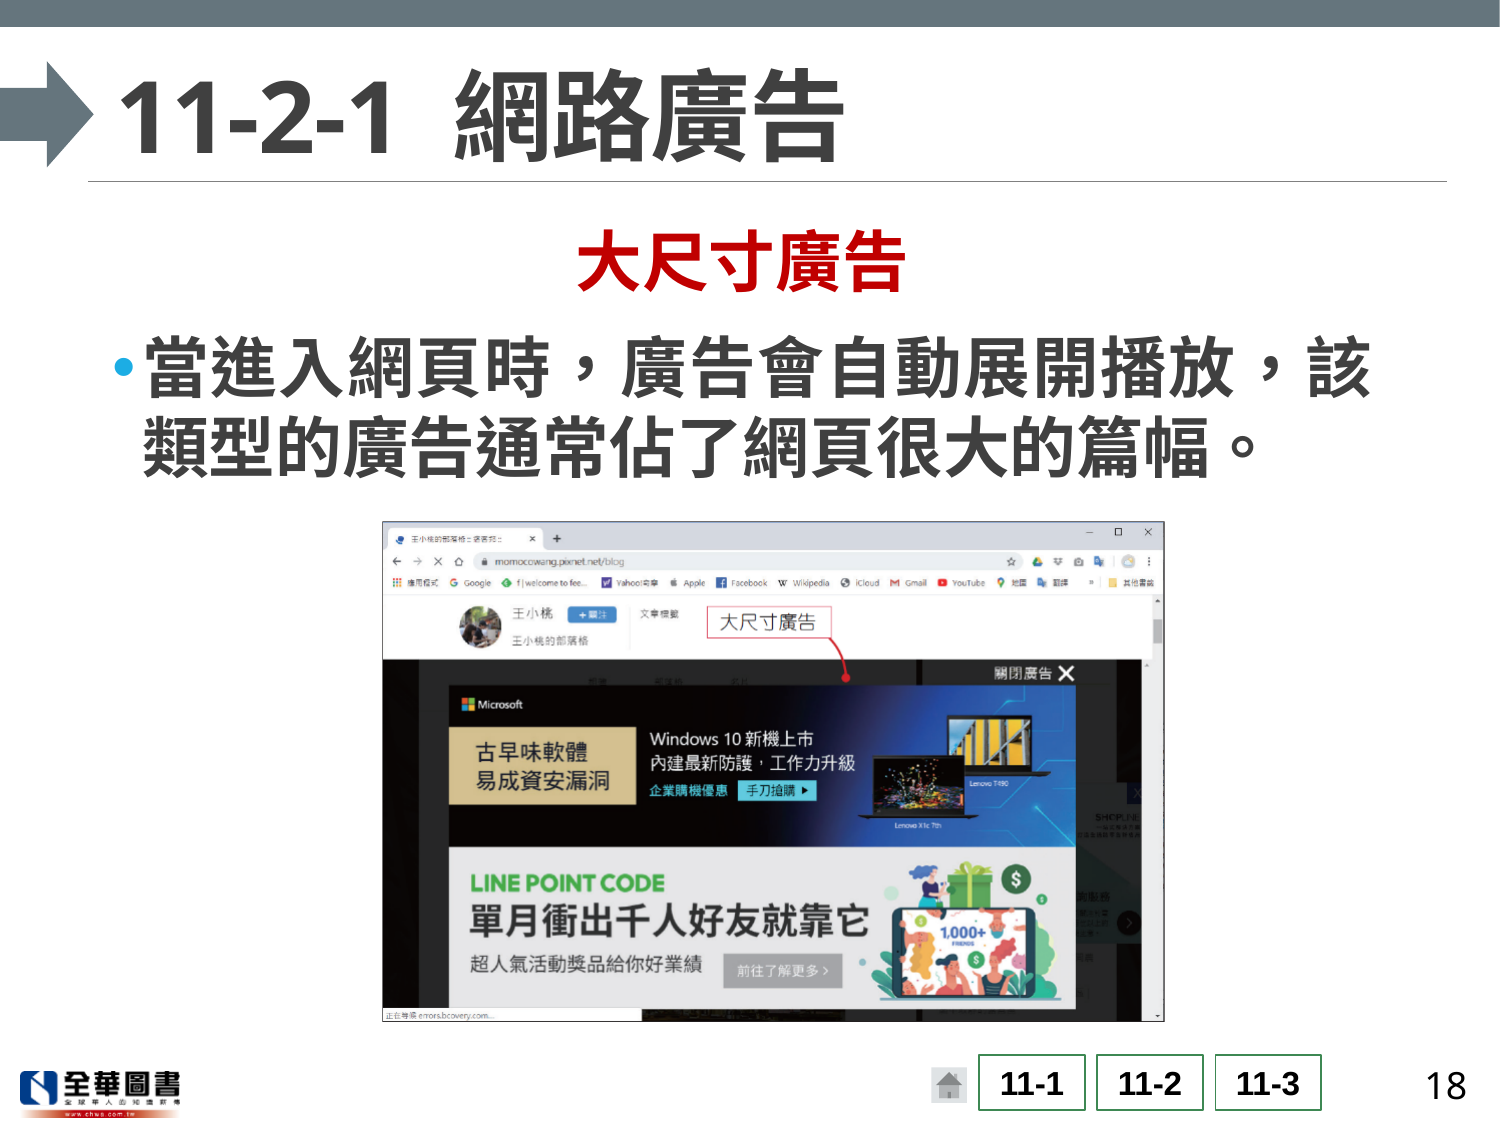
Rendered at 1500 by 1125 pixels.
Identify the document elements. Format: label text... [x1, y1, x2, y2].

slide_number 18 [1320, 1057, 1483, 1118]
title 11-2-1 網路廣告 [100, 47, 1447, 182]
picture [20, 1071, 180, 1118]
list 大尺寸廣告 當進入網頁時，廣告會自動展開播放，該類型的廣告通常佔了網頁很大的篇幅。 [112, 212, 1373, 1024]
picture [381, 519, 1166, 1024]
